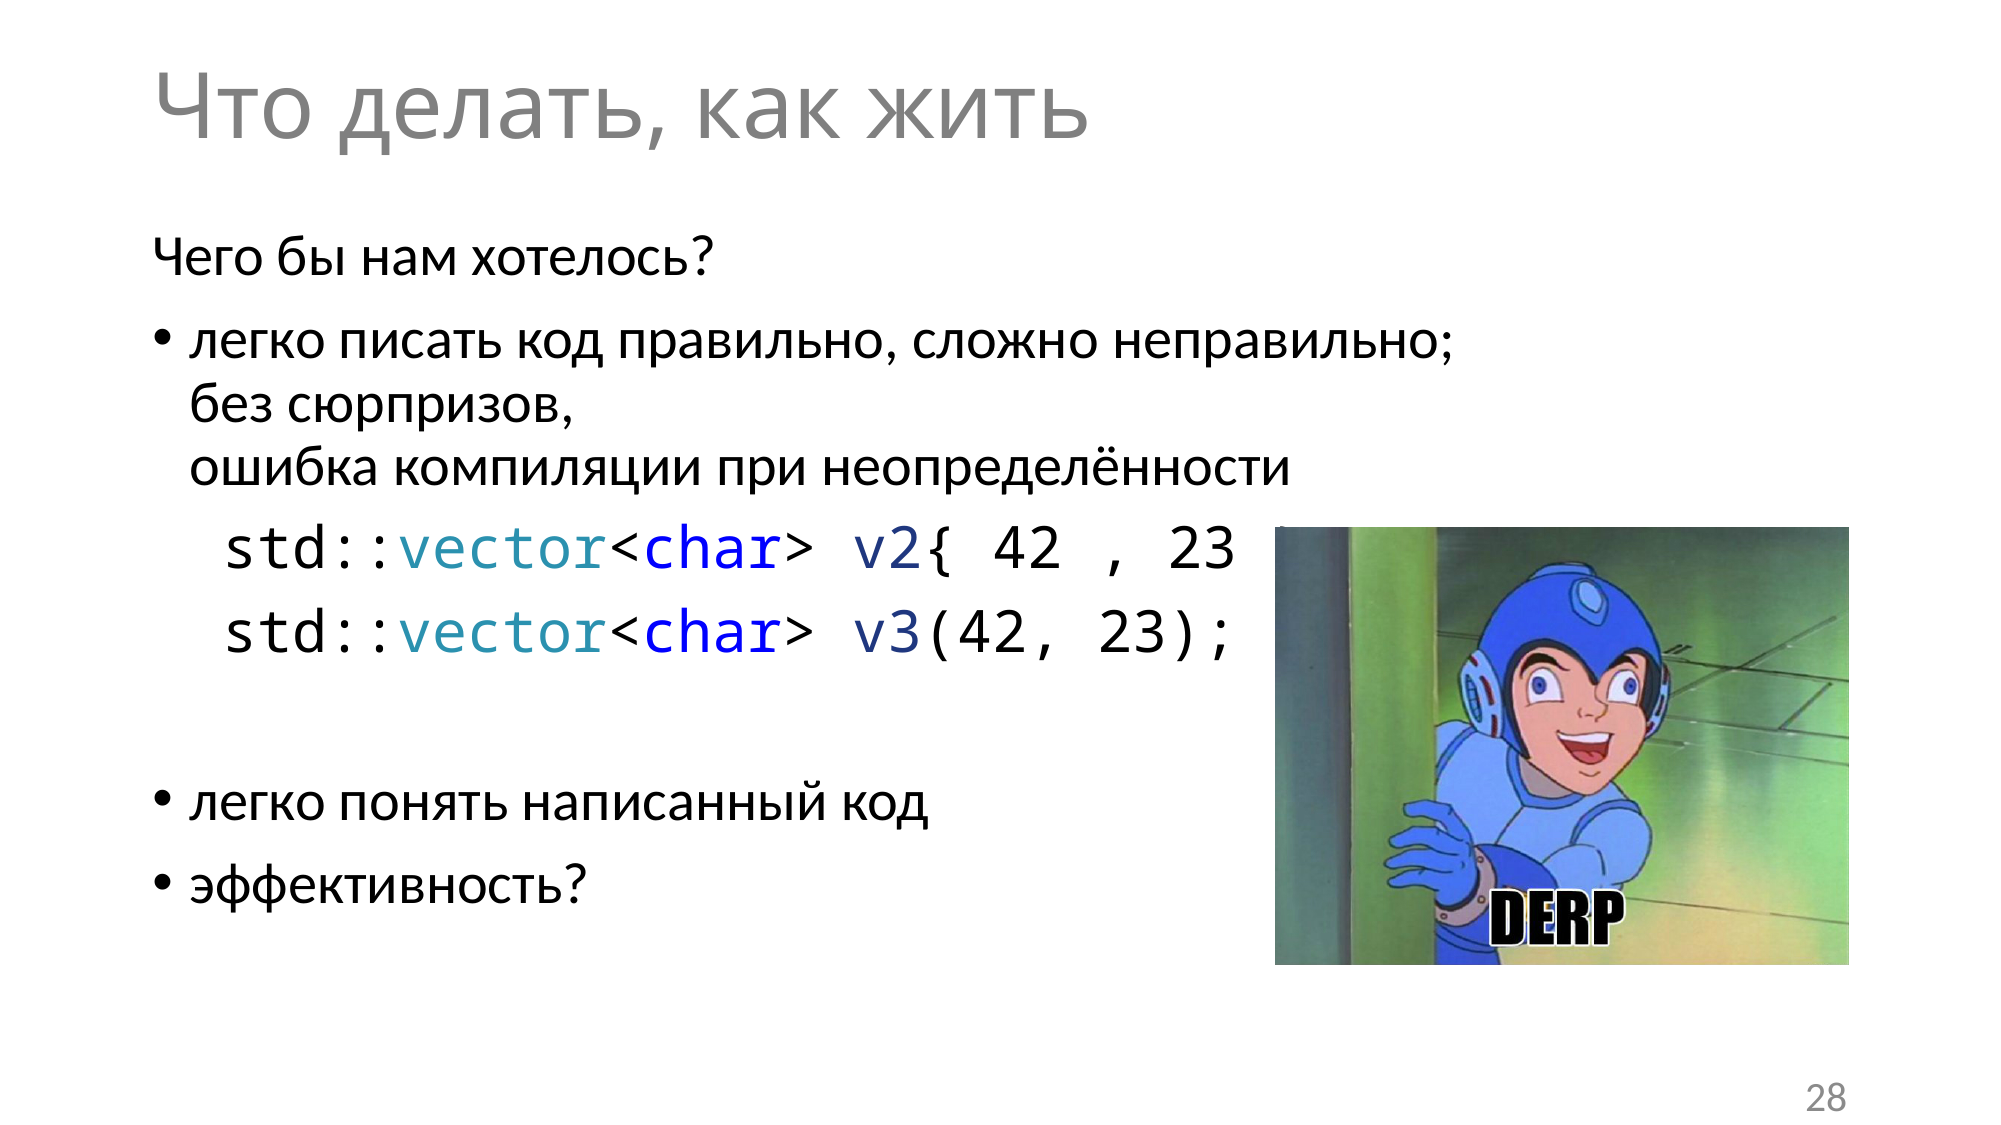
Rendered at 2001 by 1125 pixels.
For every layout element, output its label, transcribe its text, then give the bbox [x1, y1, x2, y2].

slide_number 28 [1412, 1065, 1863, 1125]
title Что делать, как жить [137, 0, 1863, 217]
picture [1275, 527, 1849, 965]
list Чего бы нам хотелось? легко писать код правильно, сложно неправильно; без сюрпризов, ошибка компиляции при неопределённости std::vector<char> v2{ 42 , 23 }; std::vector<char> v3(42, 23); легко понять написанный код эффективность? [137, 217, 1863, 1066]
